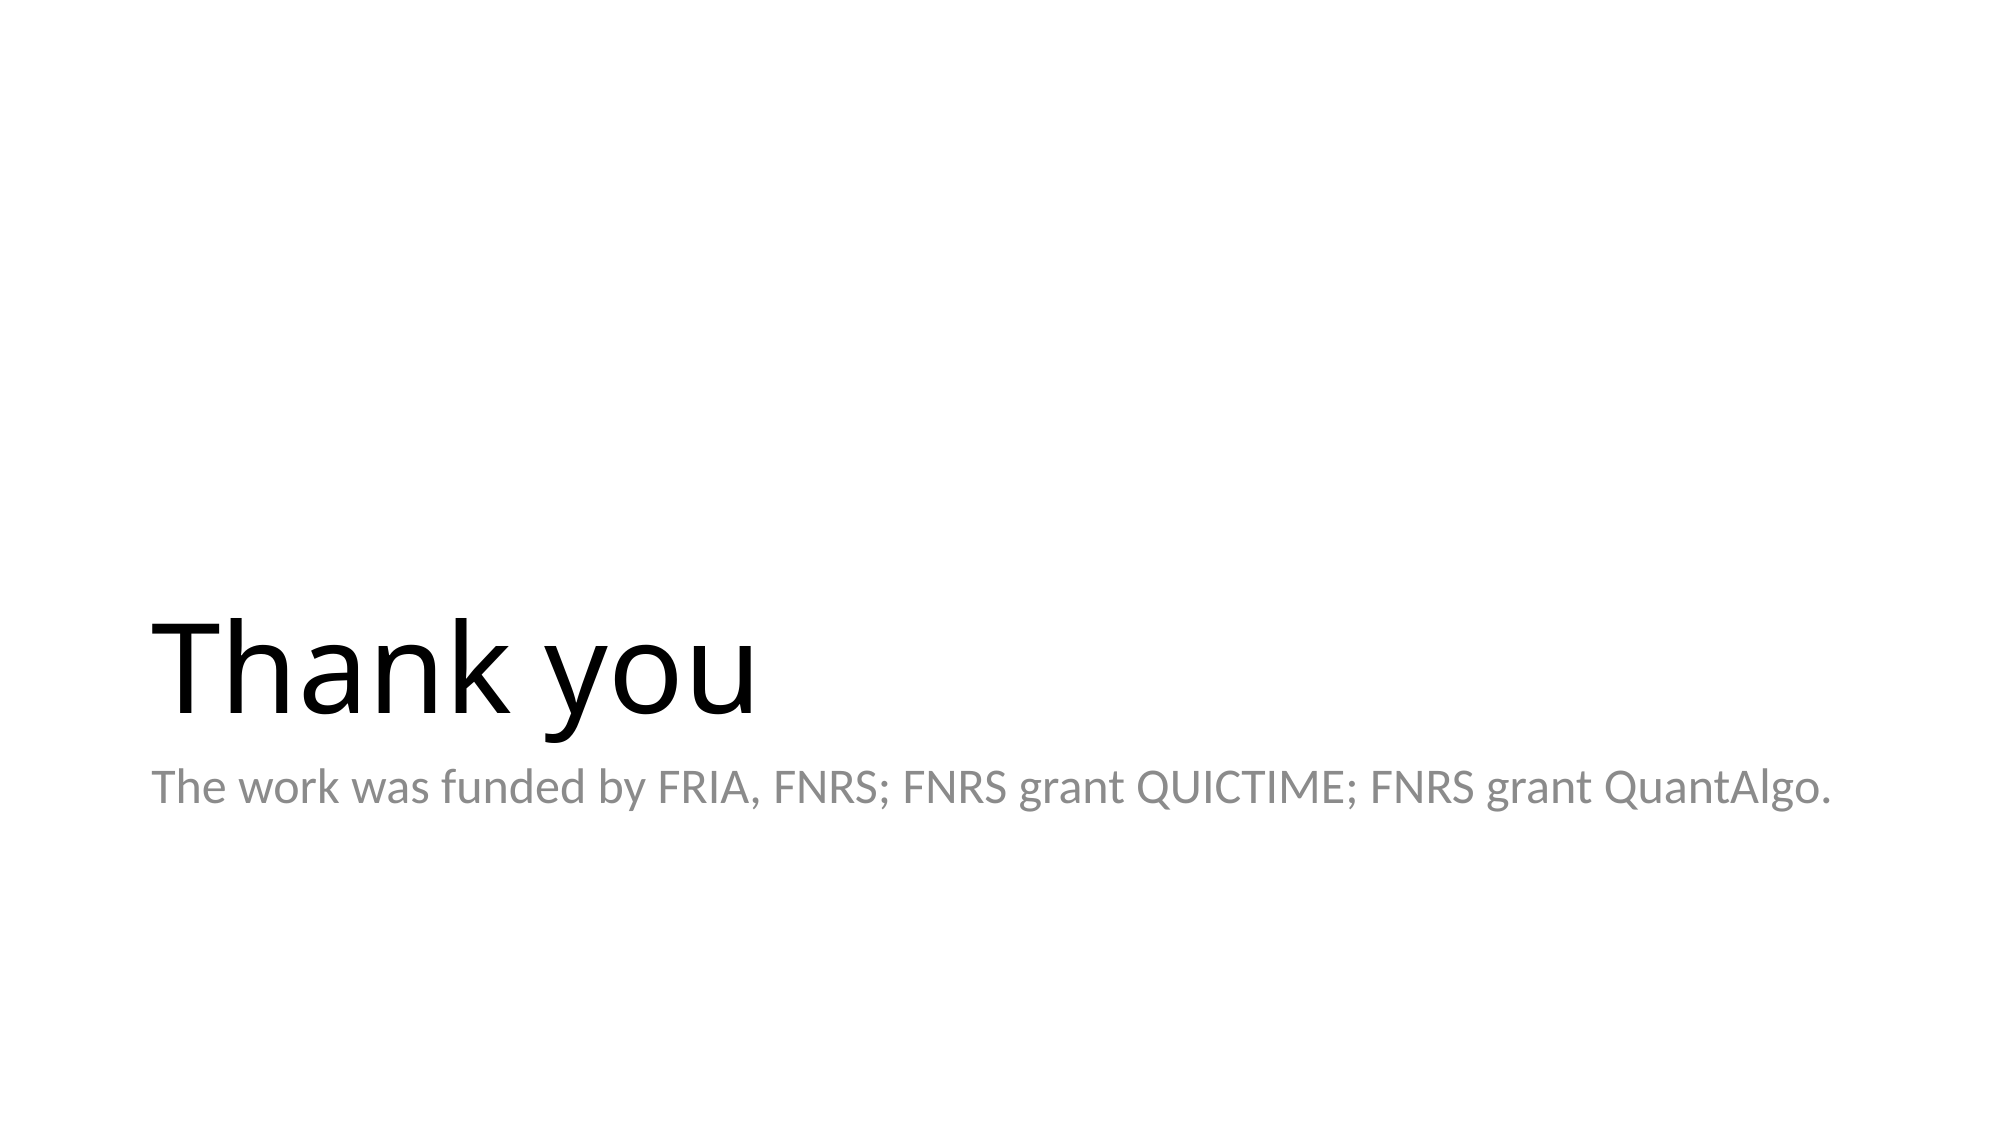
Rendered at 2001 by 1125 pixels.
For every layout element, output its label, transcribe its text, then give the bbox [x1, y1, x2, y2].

list The work was funded by FRIA, FNRS; FNRS grant QUICTIME; FNRS grant QuantAlgo. [136, 752, 1862, 999]
title Thank you [136, 280, 1862, 749]
